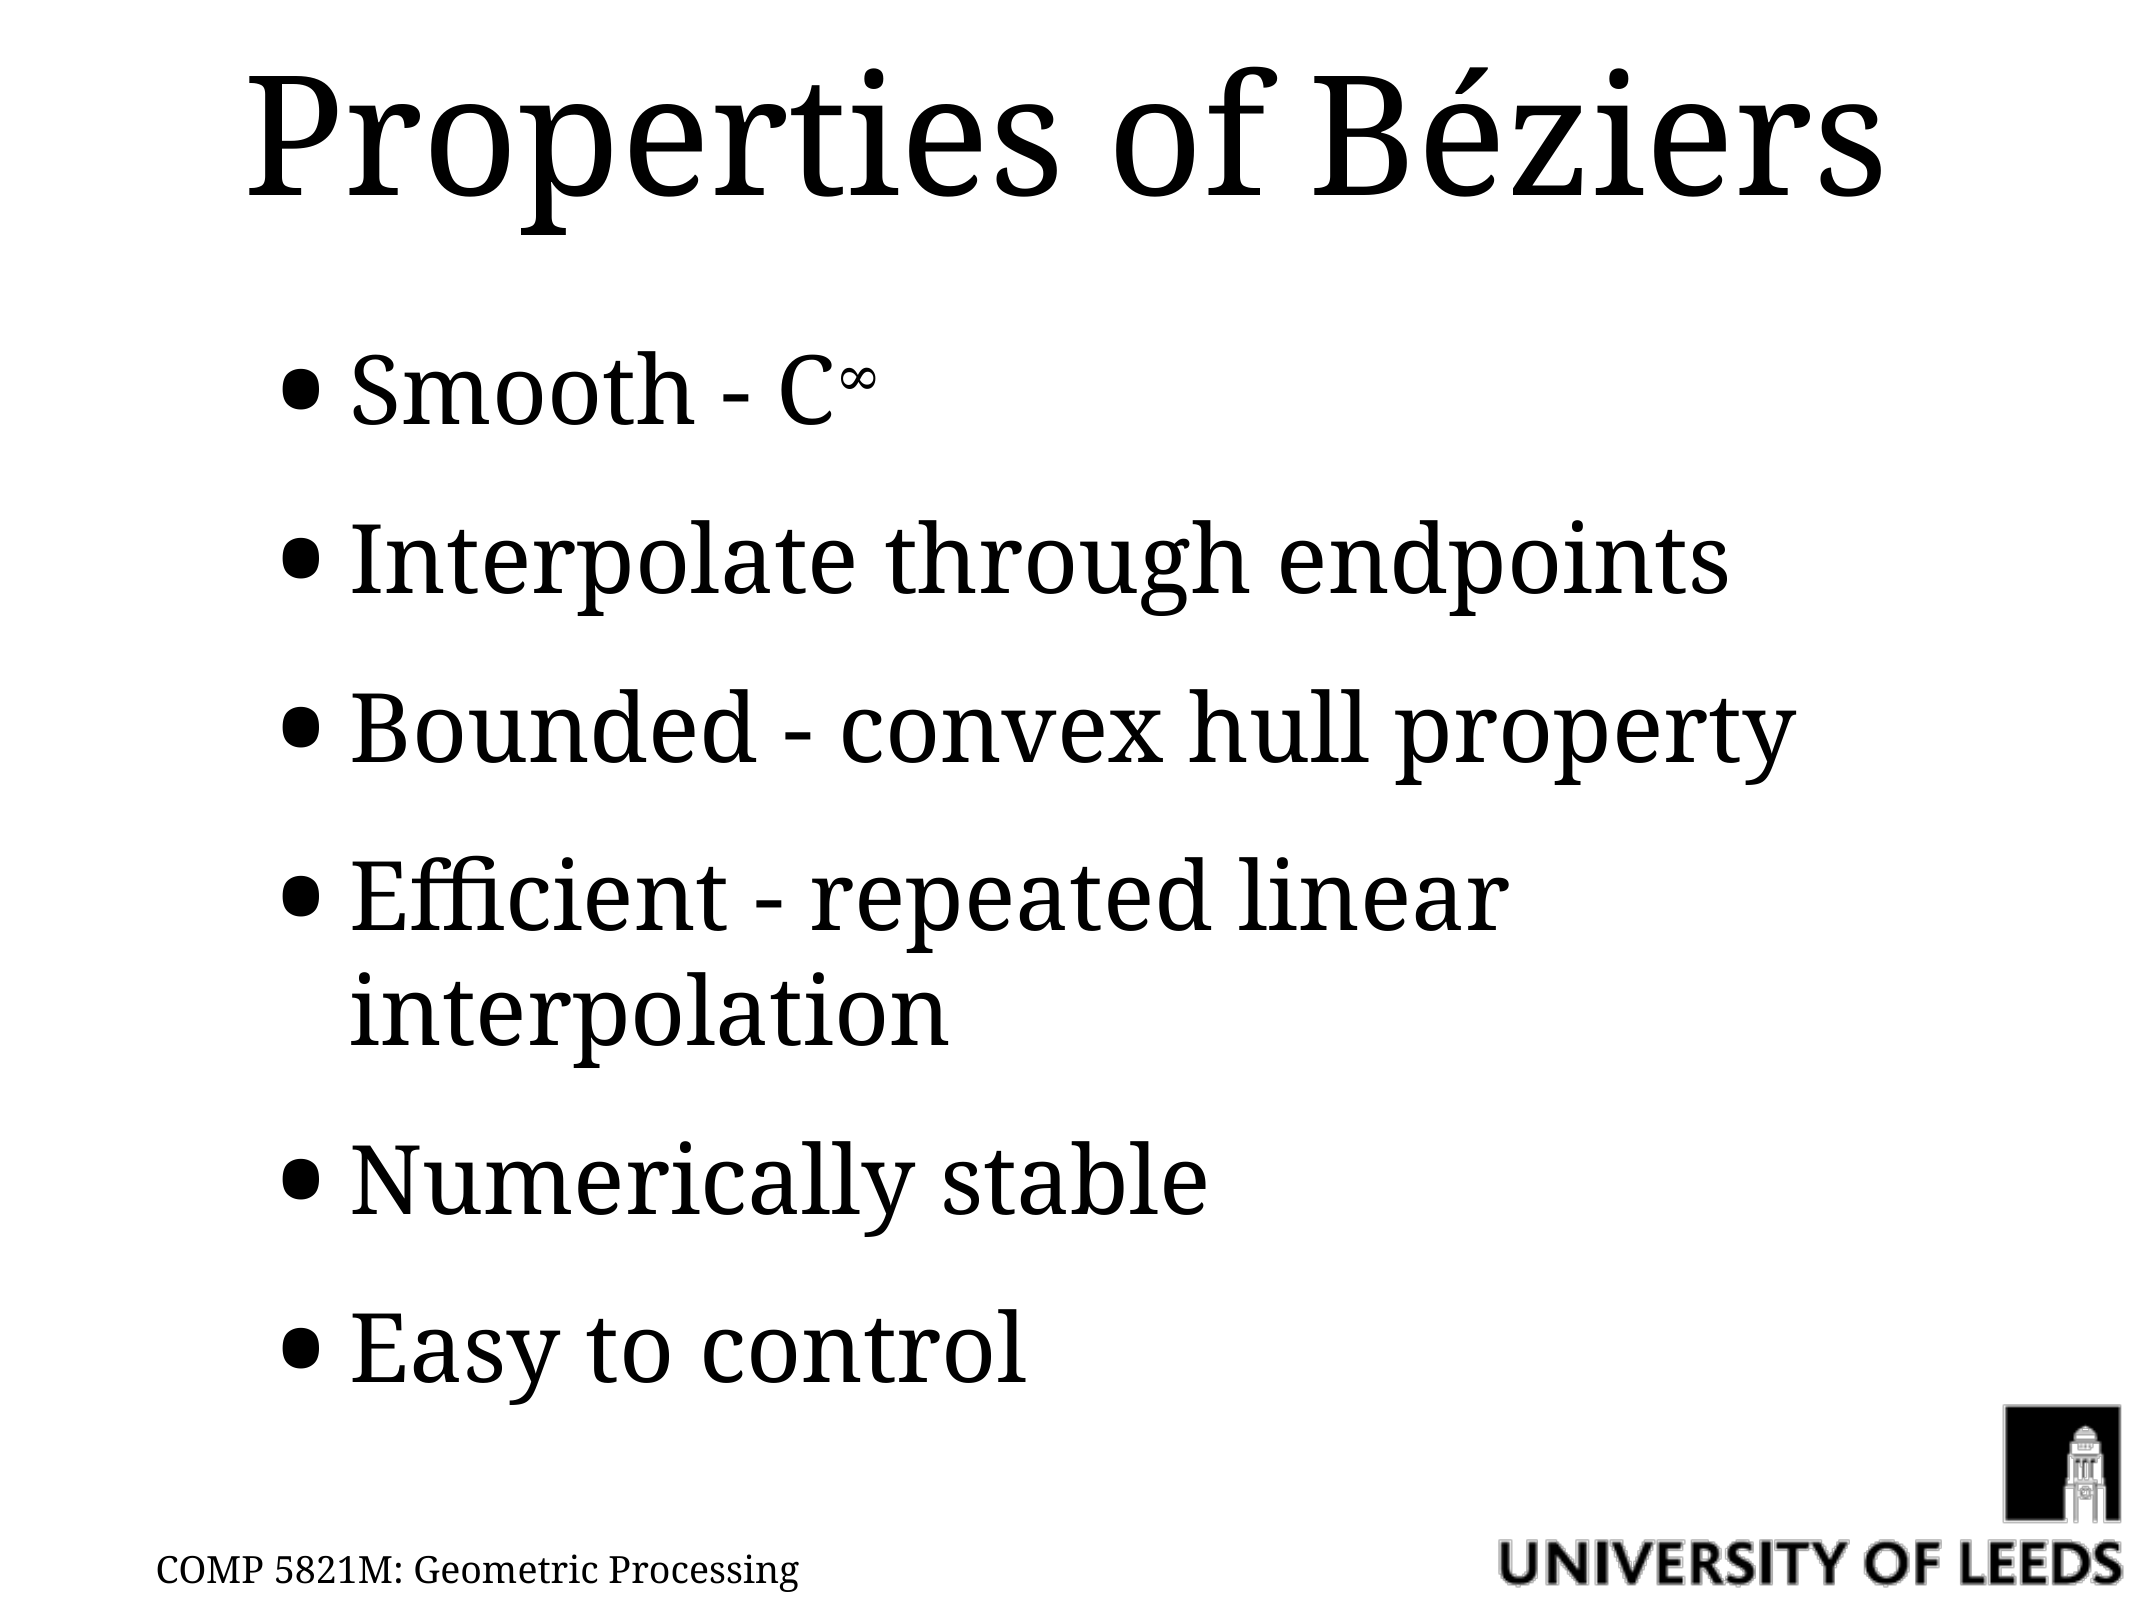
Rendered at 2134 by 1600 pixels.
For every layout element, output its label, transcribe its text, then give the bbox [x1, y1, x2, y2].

list Smooth - C∞ Interpolate through endpoints Bounded - convex hull property Efficient - repeated linear interpolation Numerically stable Easy to control [161, 243, 1974, 1489]
picture [1491, 1339, 2132, 1600]
title Properties of Béziers [30, 9, 2103, 248]
